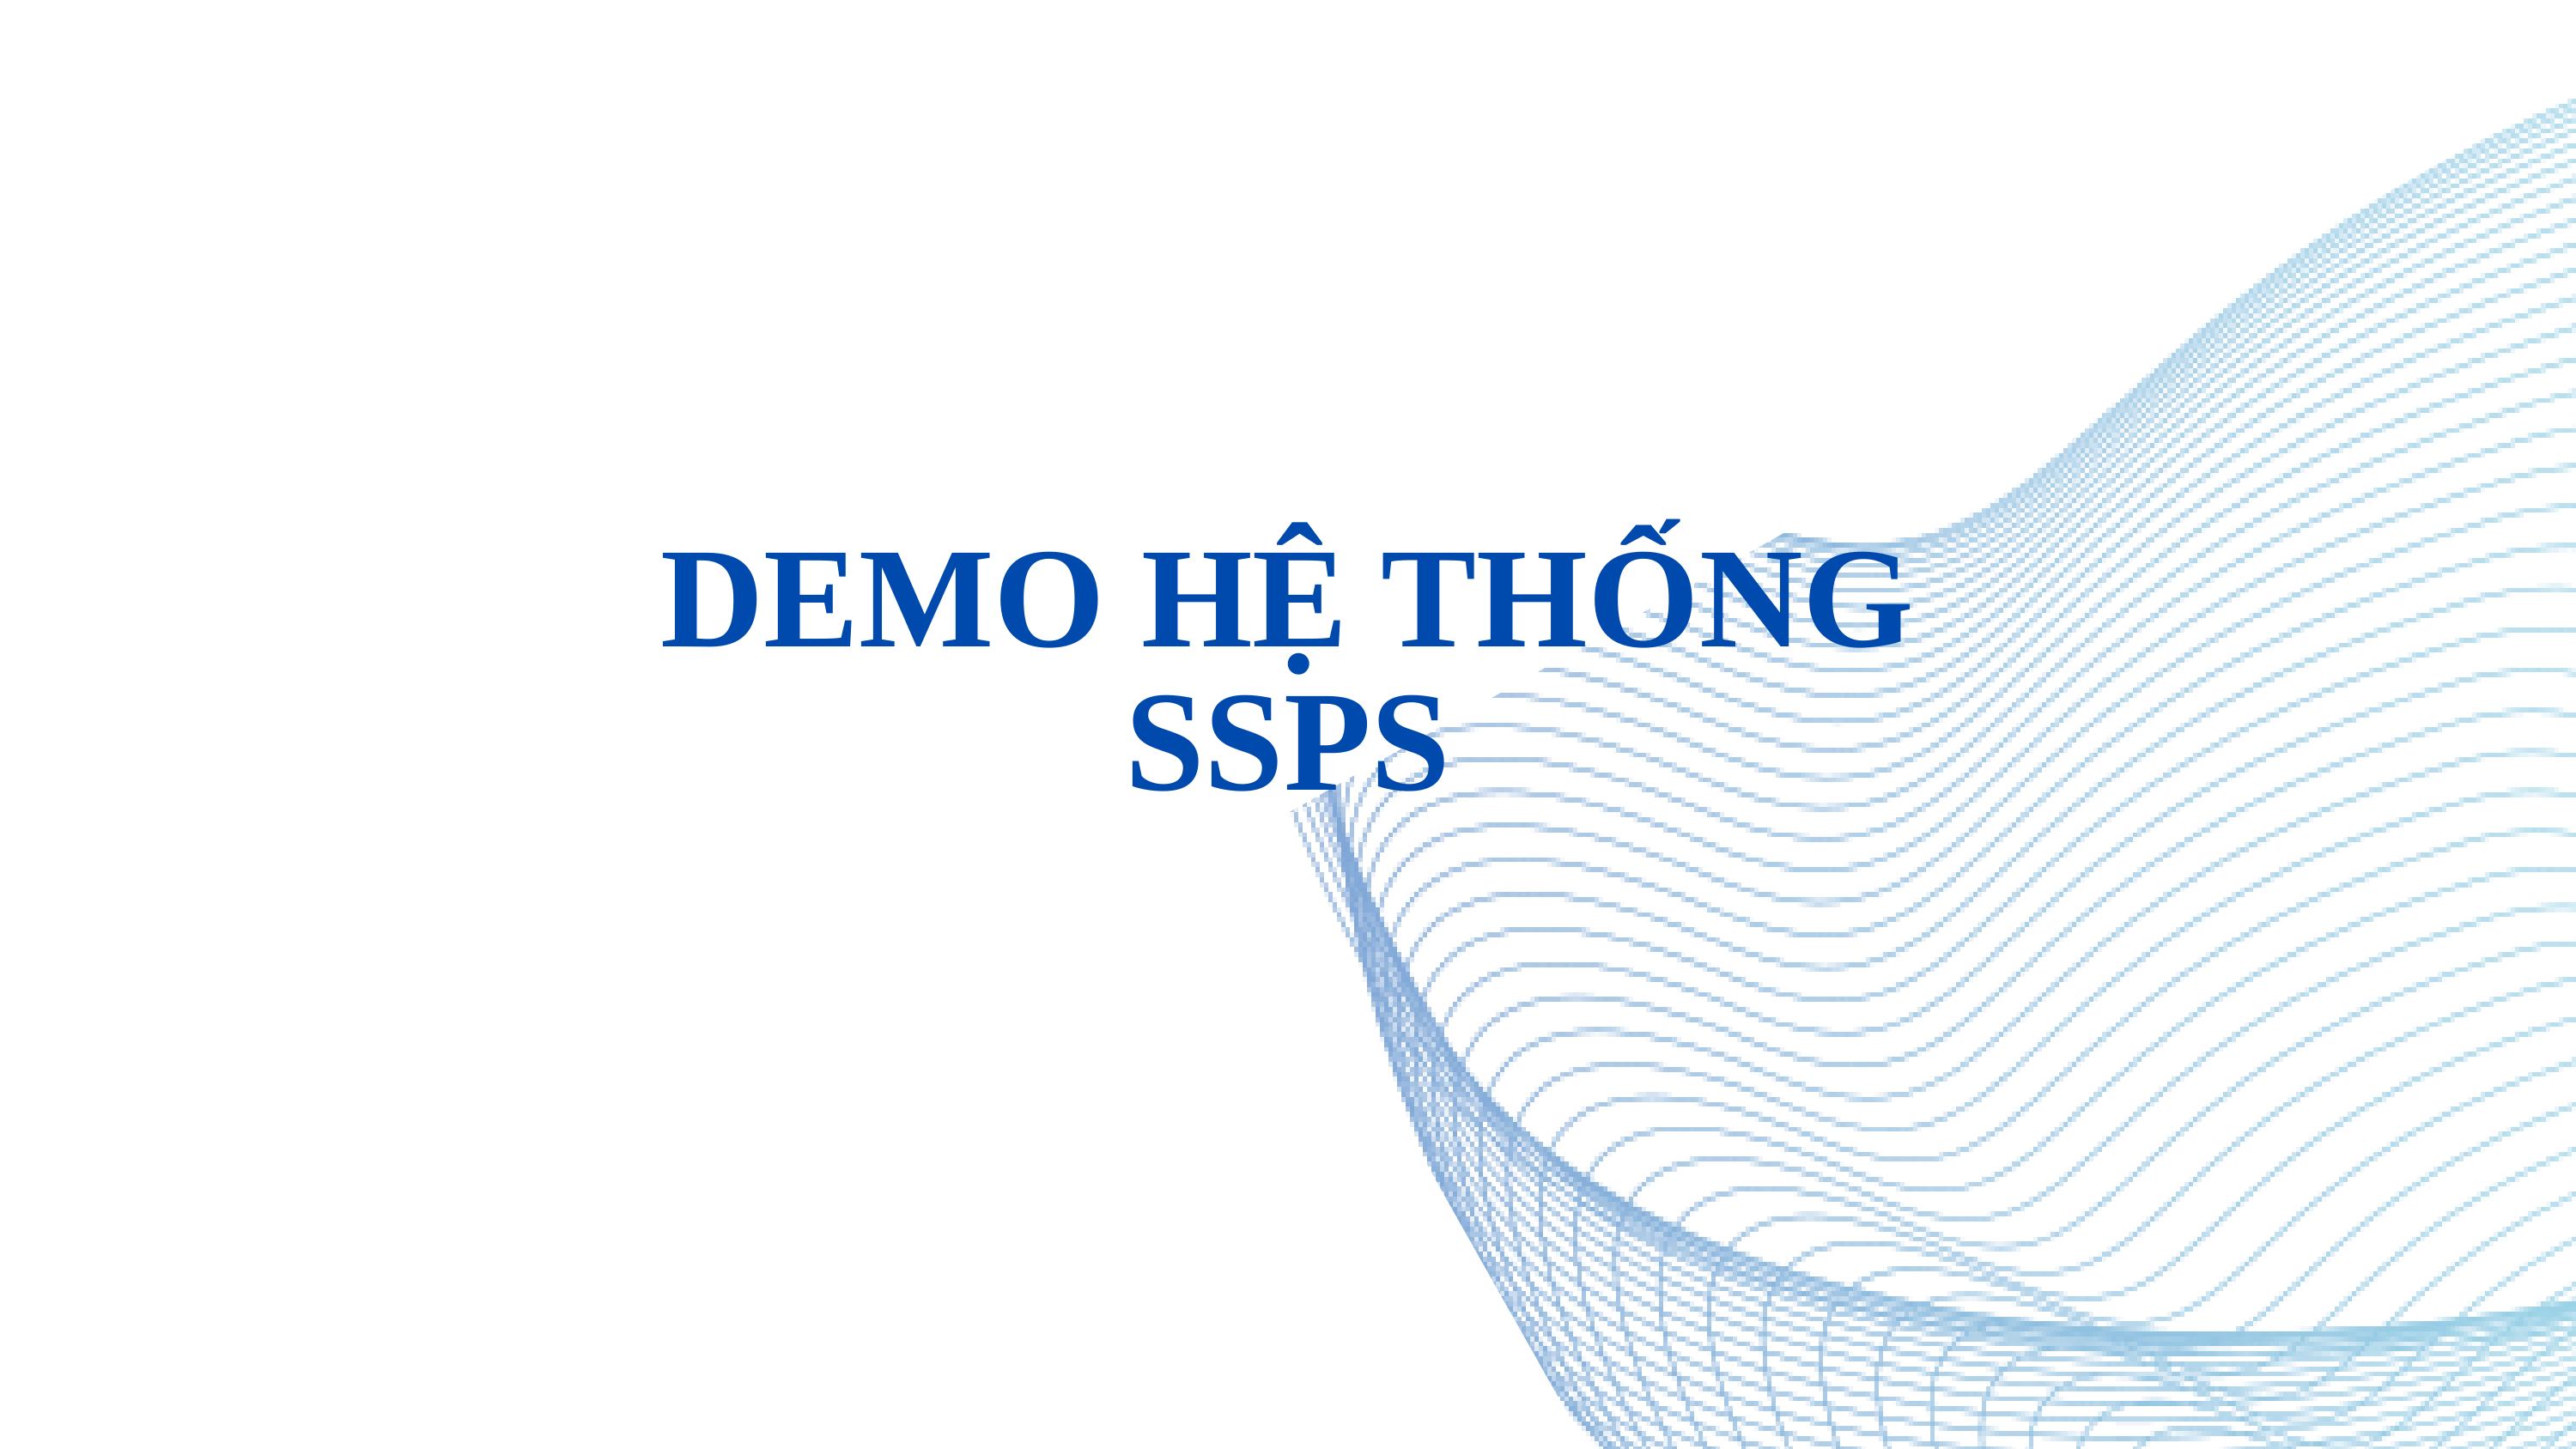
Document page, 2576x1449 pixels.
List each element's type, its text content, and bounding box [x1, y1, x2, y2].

text_box [1242, 86, 2576, 1449]
text_box DEMO HỆ THỐNG SSPS [617, 532, 1959, 819]
